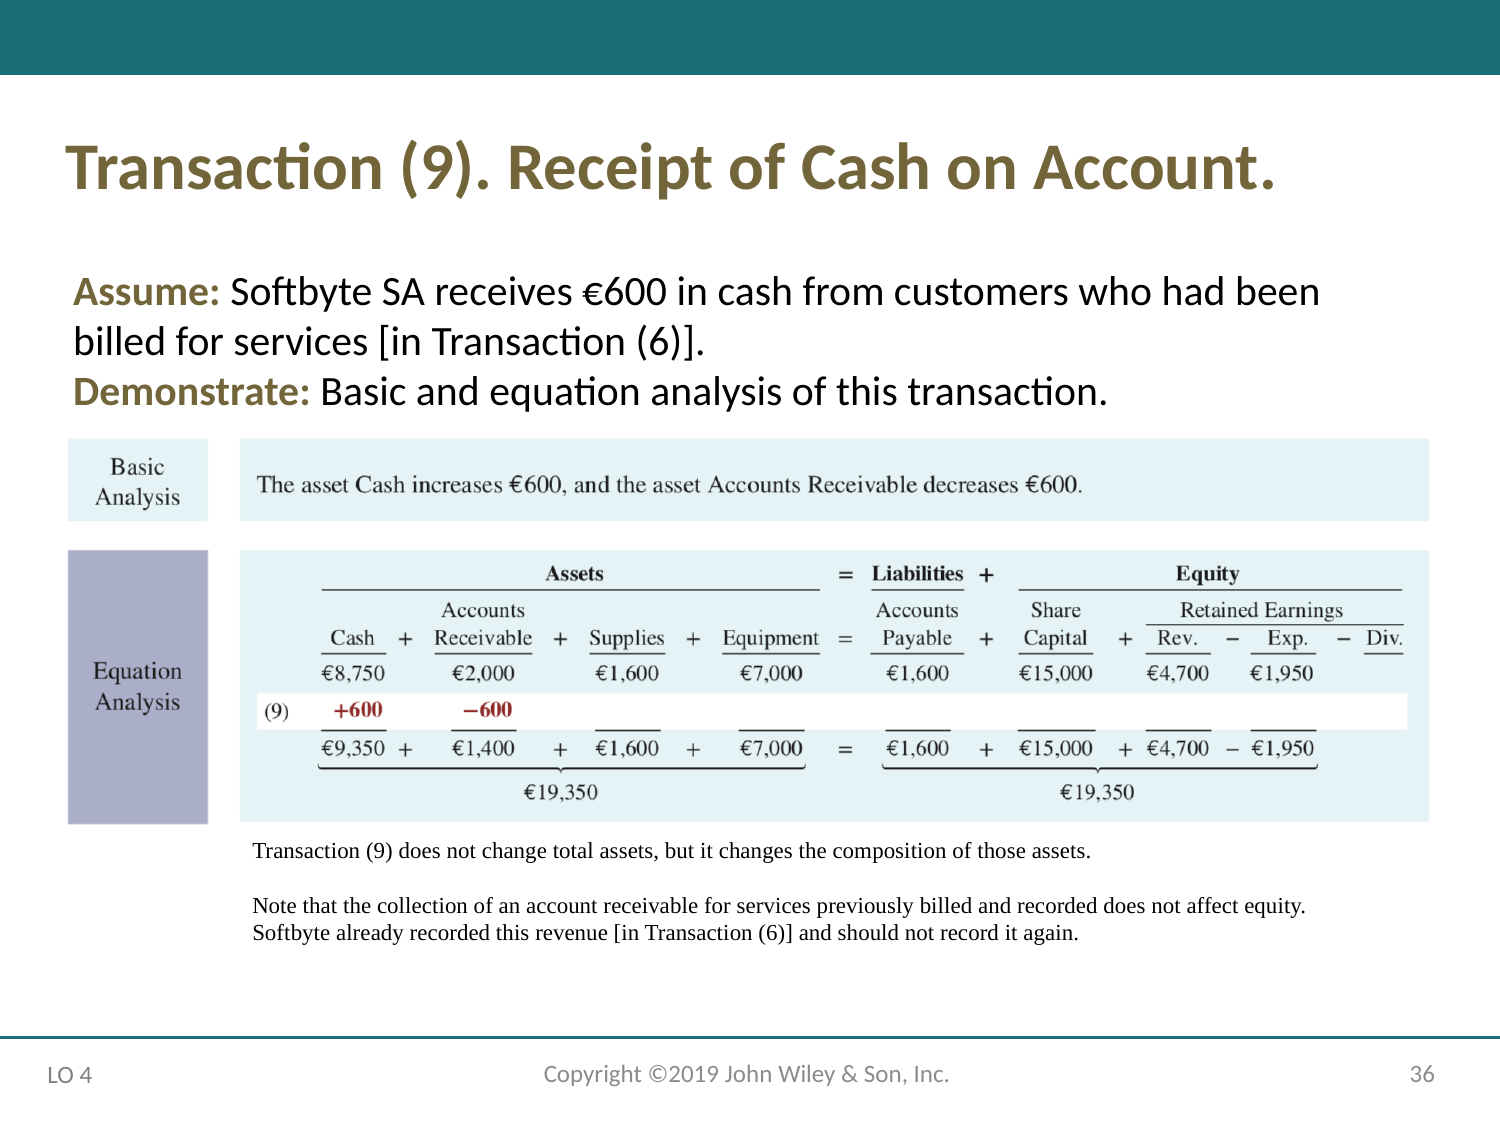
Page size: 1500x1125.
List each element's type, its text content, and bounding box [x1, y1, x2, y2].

title Transaction (9). Receipt of Cash on Account. [50, 125, 1475, 436]
text_box Assume: Softbyte SA receives €600 in cash from customers who had been billed for services [in Transaction (6)]. Demonstrate: Basic and equation analysis of this transaction. [58, 256, 1413, 430]
text_box Transaction (9) does not change total assets, but it changes the composition of those assets. Note that the collection of an account receivable for services previously billed and recorded does not affect equity. Softbyte already recorded this revenue [in Transaction (6)] and should not record it again. [237, 833, 1402, 981]
footer Copyright ©2019 John Wiley & Son, Inc. [496, 1042, 1004, 1103]
list LO 4 [37, 1051, 118, 1125]
list [50, 237, 1451, 975]
slide_number 36 [1059, 1042, 1450, 1103]
picture [58, 430, 1438, 833]
